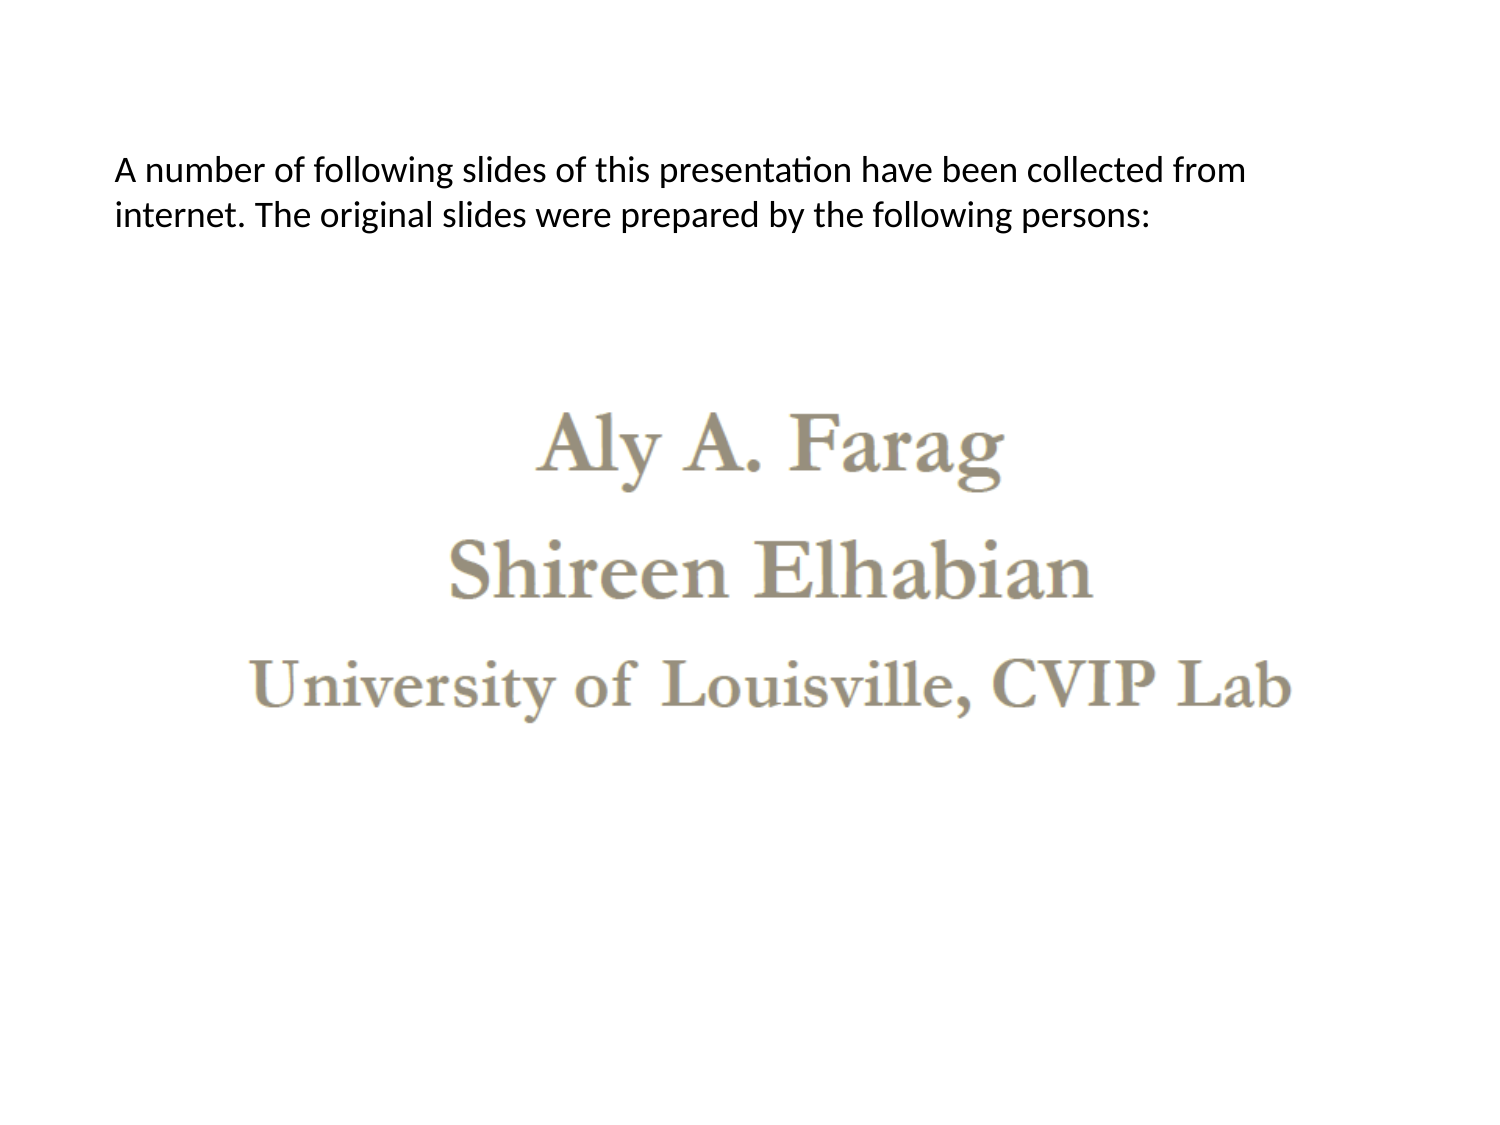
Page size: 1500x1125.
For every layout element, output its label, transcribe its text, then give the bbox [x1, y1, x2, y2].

text_box A number of following slides of this presentation have been collected from internet. The original slides were prepared by the following persons: [99, 137, 1388, 333]
picture [149, 364, 1351, 761]
